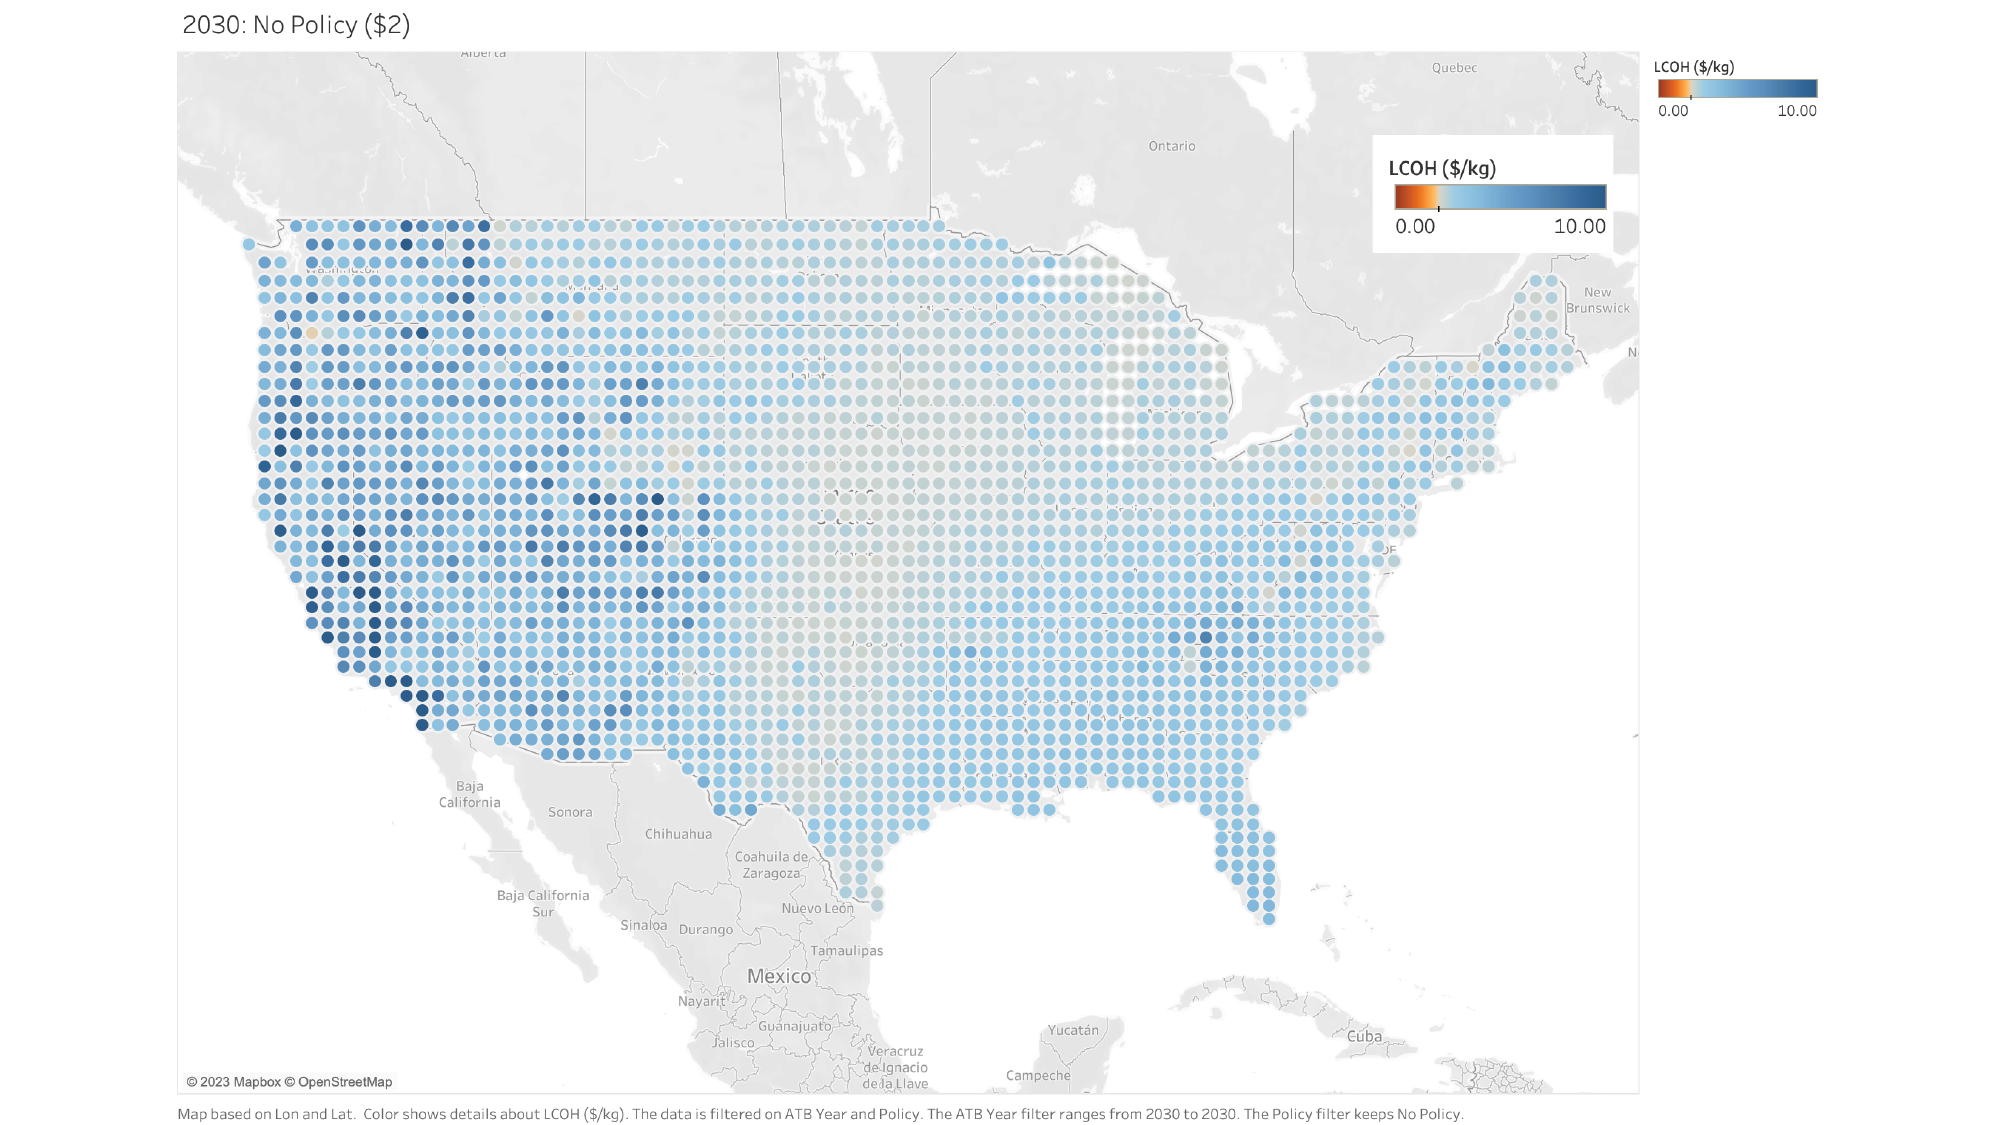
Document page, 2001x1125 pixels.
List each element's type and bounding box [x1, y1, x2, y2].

picture [177, 0, 1823, 1125]
